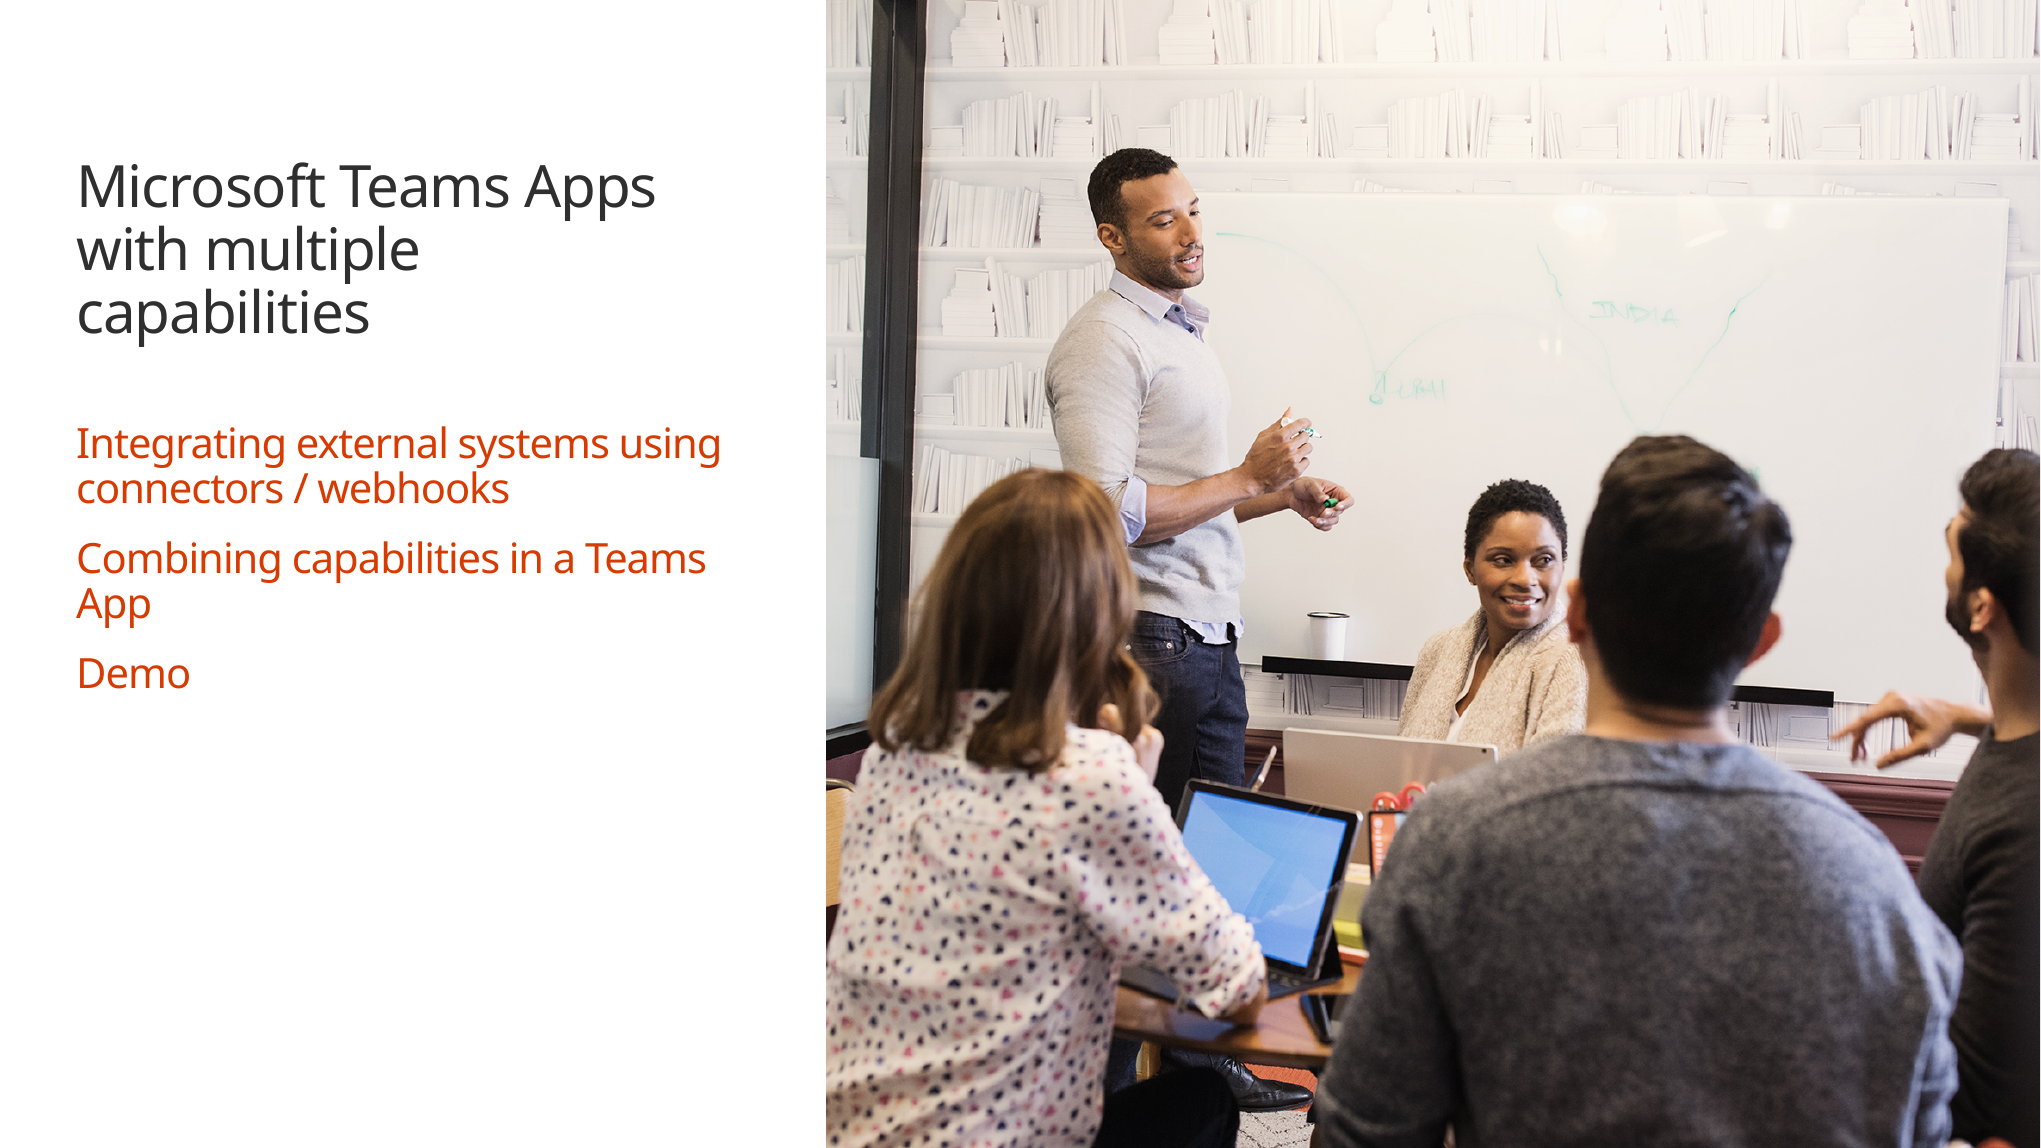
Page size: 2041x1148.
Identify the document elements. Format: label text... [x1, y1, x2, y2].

list Integrating external systems using connectors / webhooks Combining capabilities in a Teams App Demo [76, 422, 790, 1056]
picture [825, 0, 2041, 1148]
title Microsoft Teams Apps with multiple capabilities [76, 157, 719, 309]
